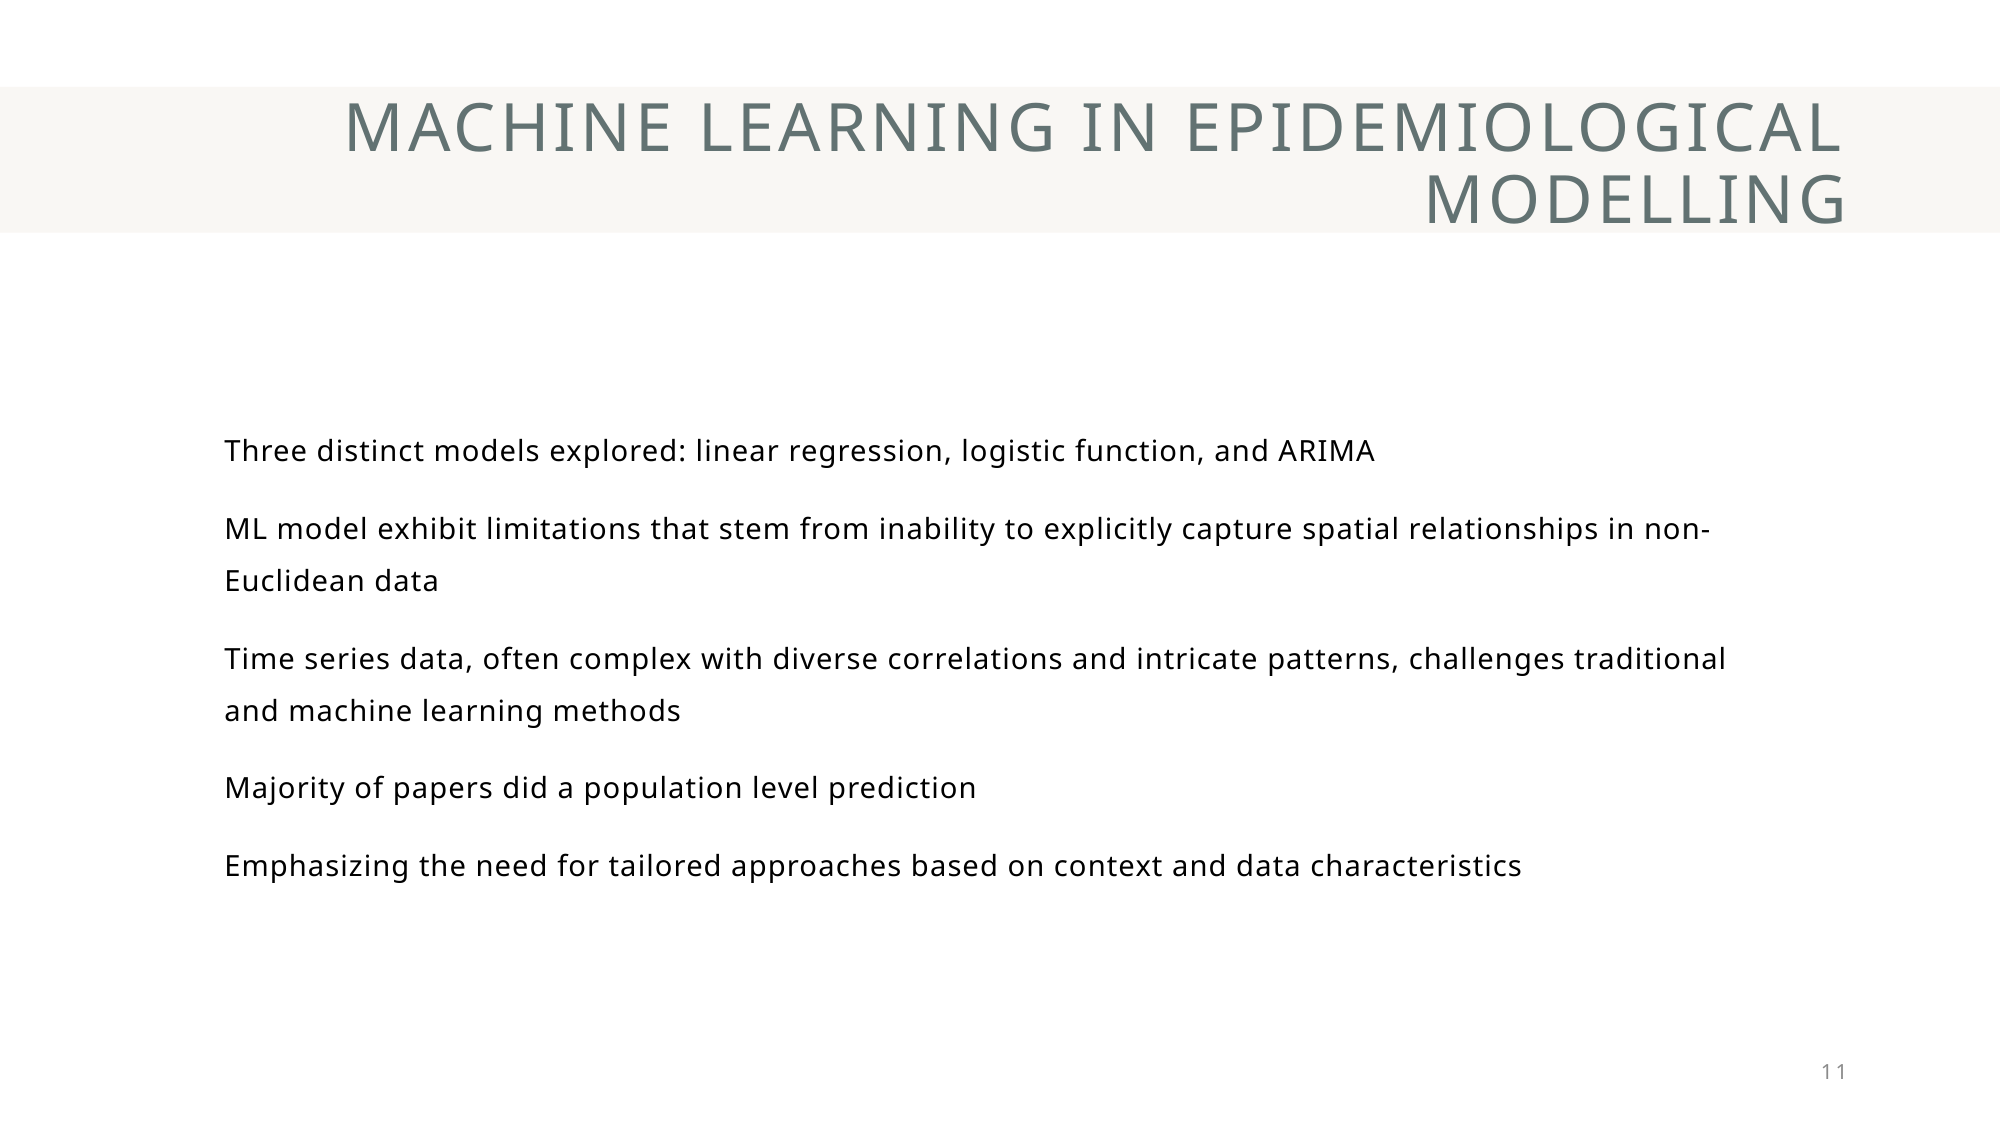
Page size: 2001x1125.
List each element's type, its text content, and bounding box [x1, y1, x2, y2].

list Three distinct models explored: linear regression, logistic function, and ARIMA ML model exhibit limitations that stem from inability to explicitly capture spatial relationships in non-Euclidean data Time series data, often complex with diverse correlations and intricate patterns, challenges traditional and machine learning methods Majority of papers did a population level prediction Emphasizing the need for tailored approaches based on context and data characteristics [209, 407, 1797, 954]
slide_number 11 [1412, 1042, 1863, 1103]
title Machine Learning in Epidemiological Modelling [137, 106, 1863, 226]
